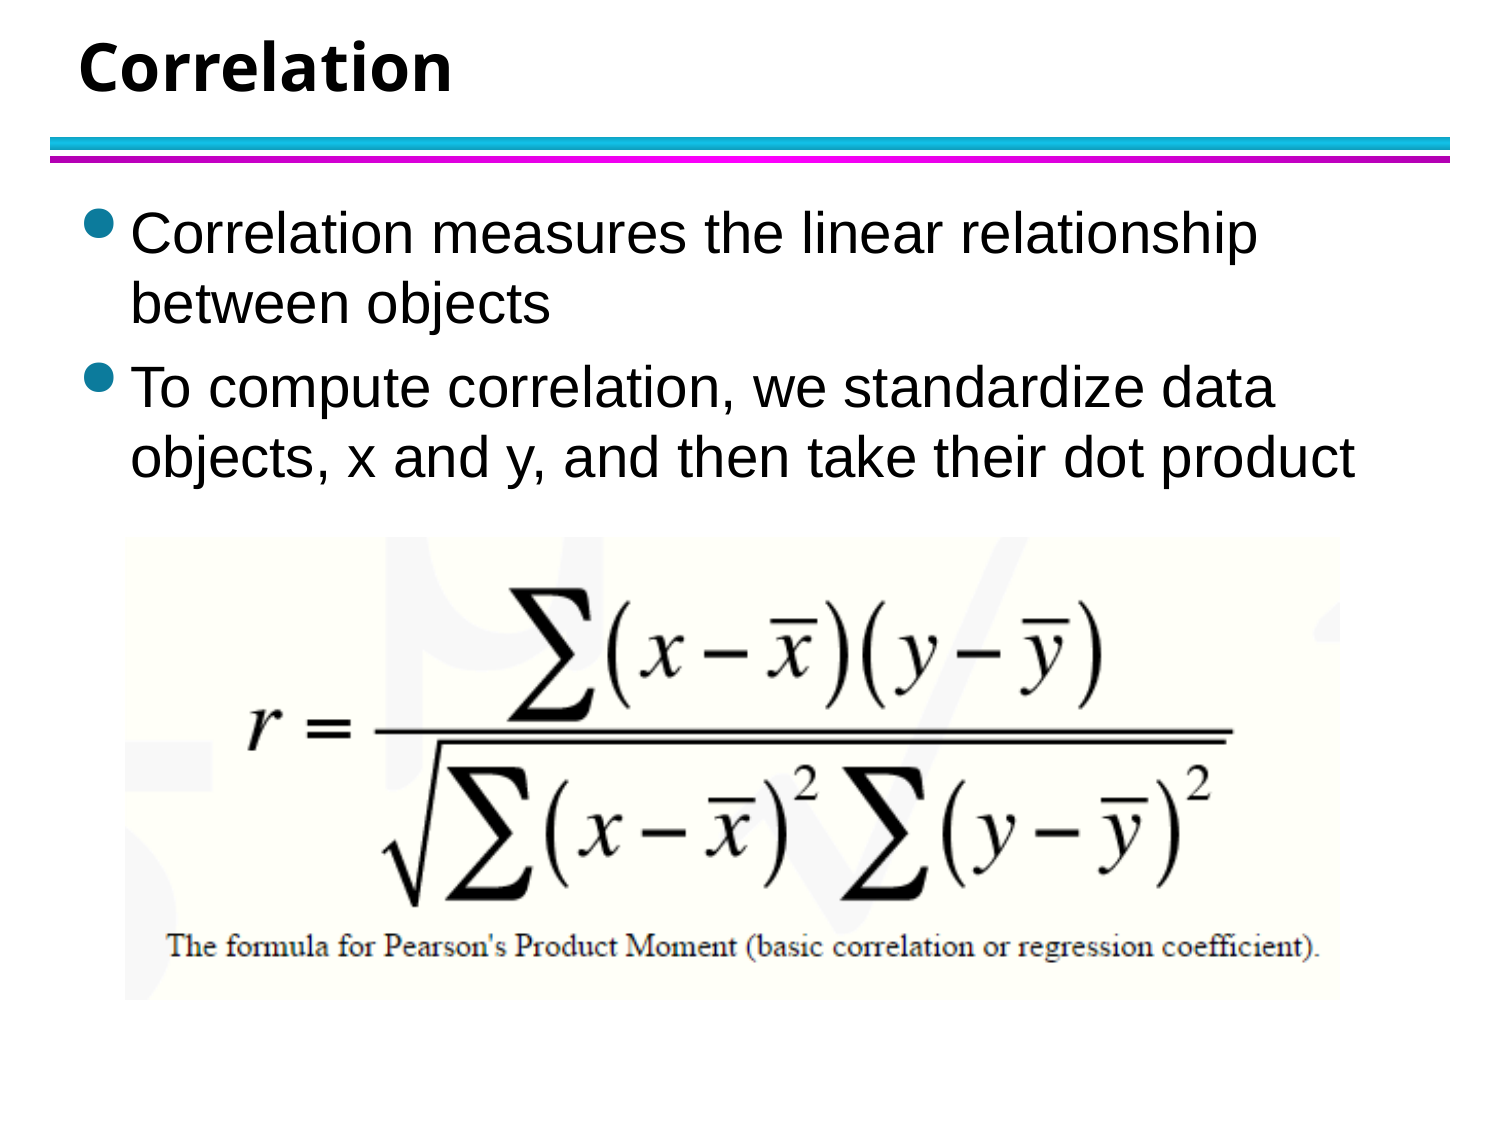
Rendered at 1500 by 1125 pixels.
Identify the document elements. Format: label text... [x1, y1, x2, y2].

picture [124, 537, 1340, 1000]
list Correlation measures the linear relationship between objects To compute correlation, we standardize data objects, x and y, and then take their dot product [67, 187, 1432, 1038]
title Correlation [62, 24, 1421, 113]
